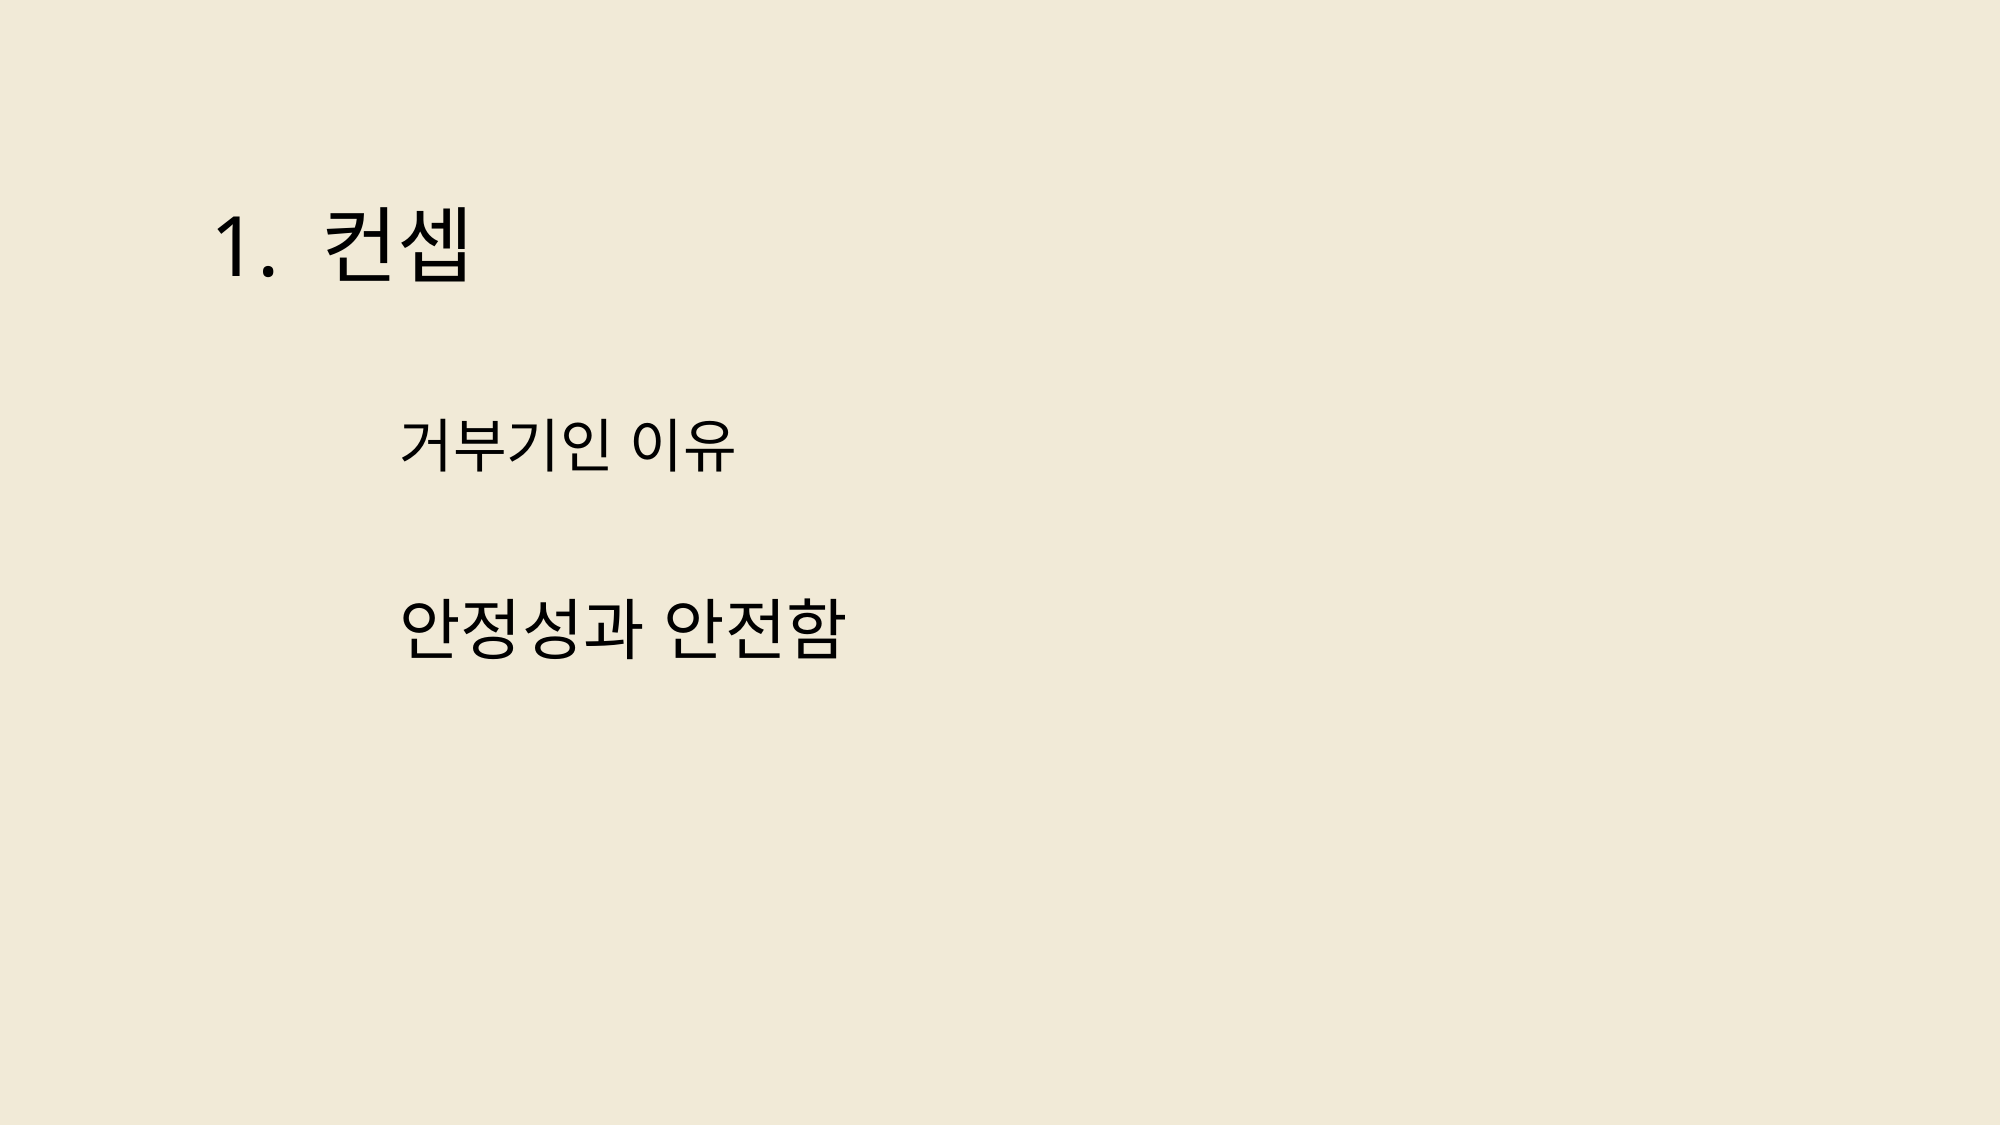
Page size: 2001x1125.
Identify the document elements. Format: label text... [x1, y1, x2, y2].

text_box 거부기인 이유 [384, 401, 1076, 487]
text_box 안정성과 안전함 [384, 580, 1248, 676]
title 1. 컨셉 [195, 141, 1921, 359]
